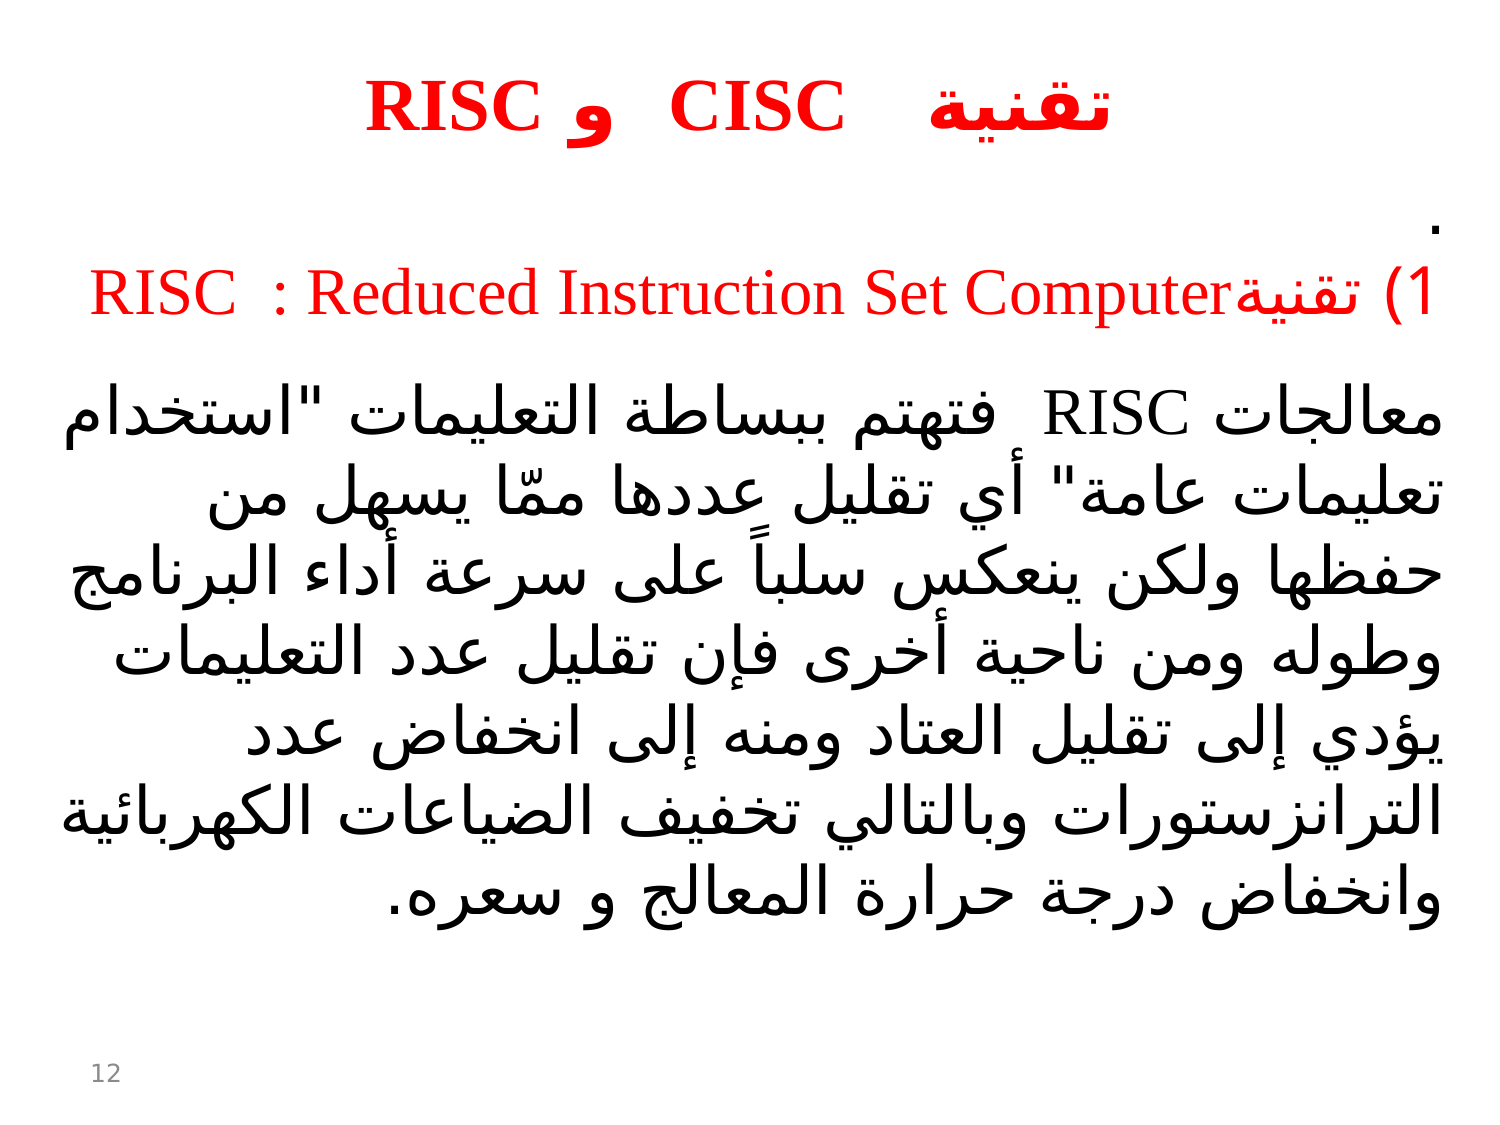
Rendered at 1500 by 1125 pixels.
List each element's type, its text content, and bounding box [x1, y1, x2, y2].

slide_number 12 [75, 1042, 425, 1103]
text_box . تقنيةRISC : Reduced Instruction Set Computer معالجات RISC فتهتم ببساطة التعليمات "استخدام تعليمات عامة" أي تقليل عددها ممّا يسهل من حفظها ولكن ينعكس سلباً على سرعة أداء البرنامج وطوله ومن ناحية أخرى فإن تقليل عدد التعليمات يؤدي إلى تقليل العتاد ومنه إلى انخفاض عدد الترانزستورات وبالتالي تخفيف الضياعات الكهربائية وانخفاض درجة حرارة المعالج و سعره. [32, 160, 1462, 936]
text_box تقنية CISC و RISC [0, 48, 1481, 154]
